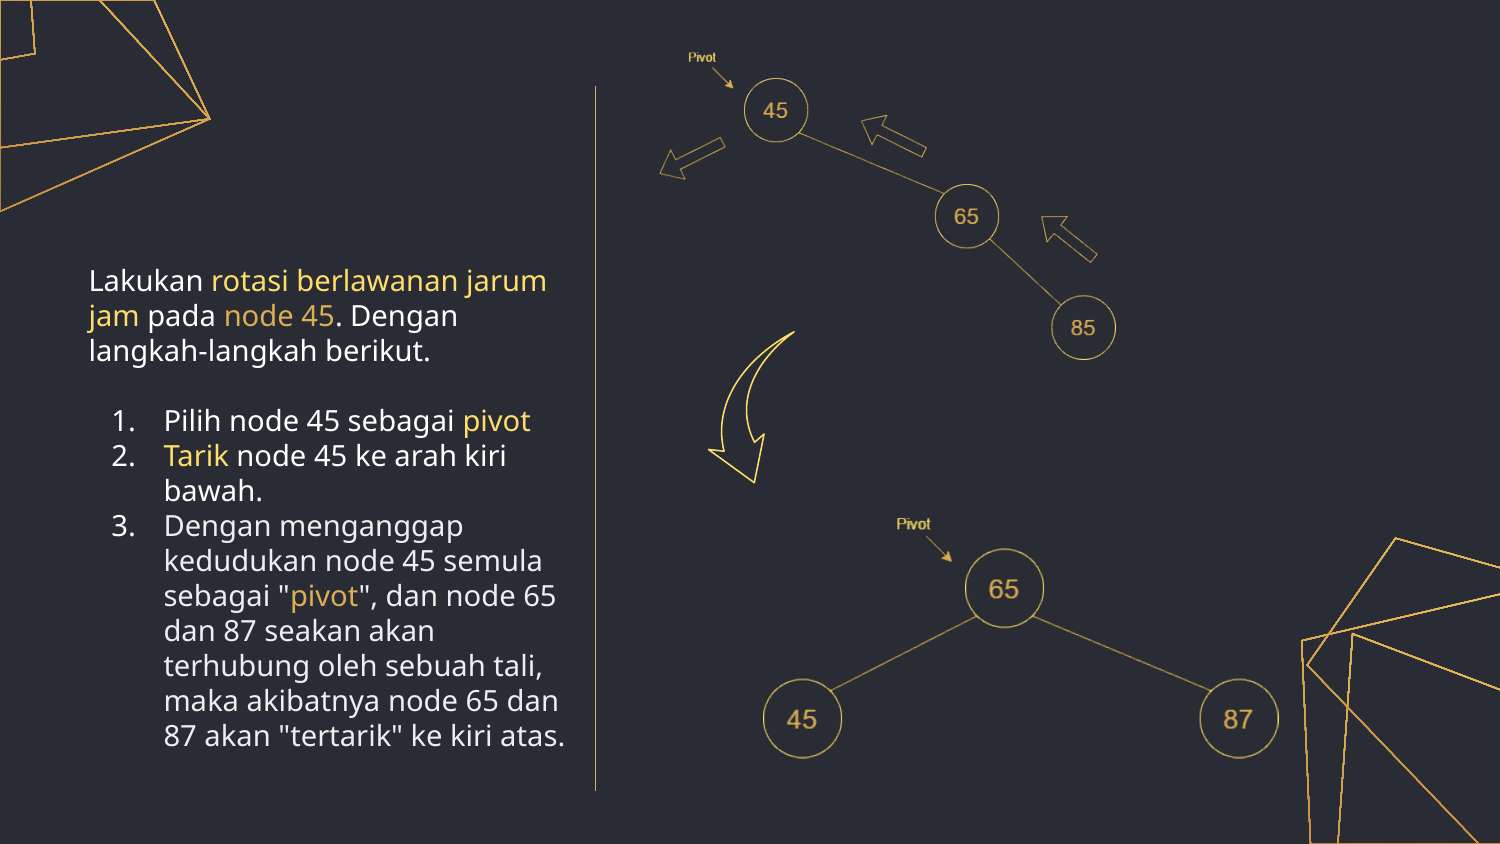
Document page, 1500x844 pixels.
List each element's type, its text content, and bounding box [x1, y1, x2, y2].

picture [763, 509, 1279, 760]
picture [659, 46, 1116, 360]
text_box [708, 369, 765, 483]
text_box Lakukan rotasi berlawanan jarum jam pada node 45. Dengan langkah-langkah berikut. Pilih node 45 sebagai pivot Tarik node 45 ke arah kiri bawah. Dengan menganggap kedudukan node 45 semula sebagai "pivot", dan node 65 dan 87 seakan akan terhubung oleh sebuah tali, maka akibatnya node 65 dan 87 akan "tertarik" ke kiri atas. [73, 247, 583, 767]
